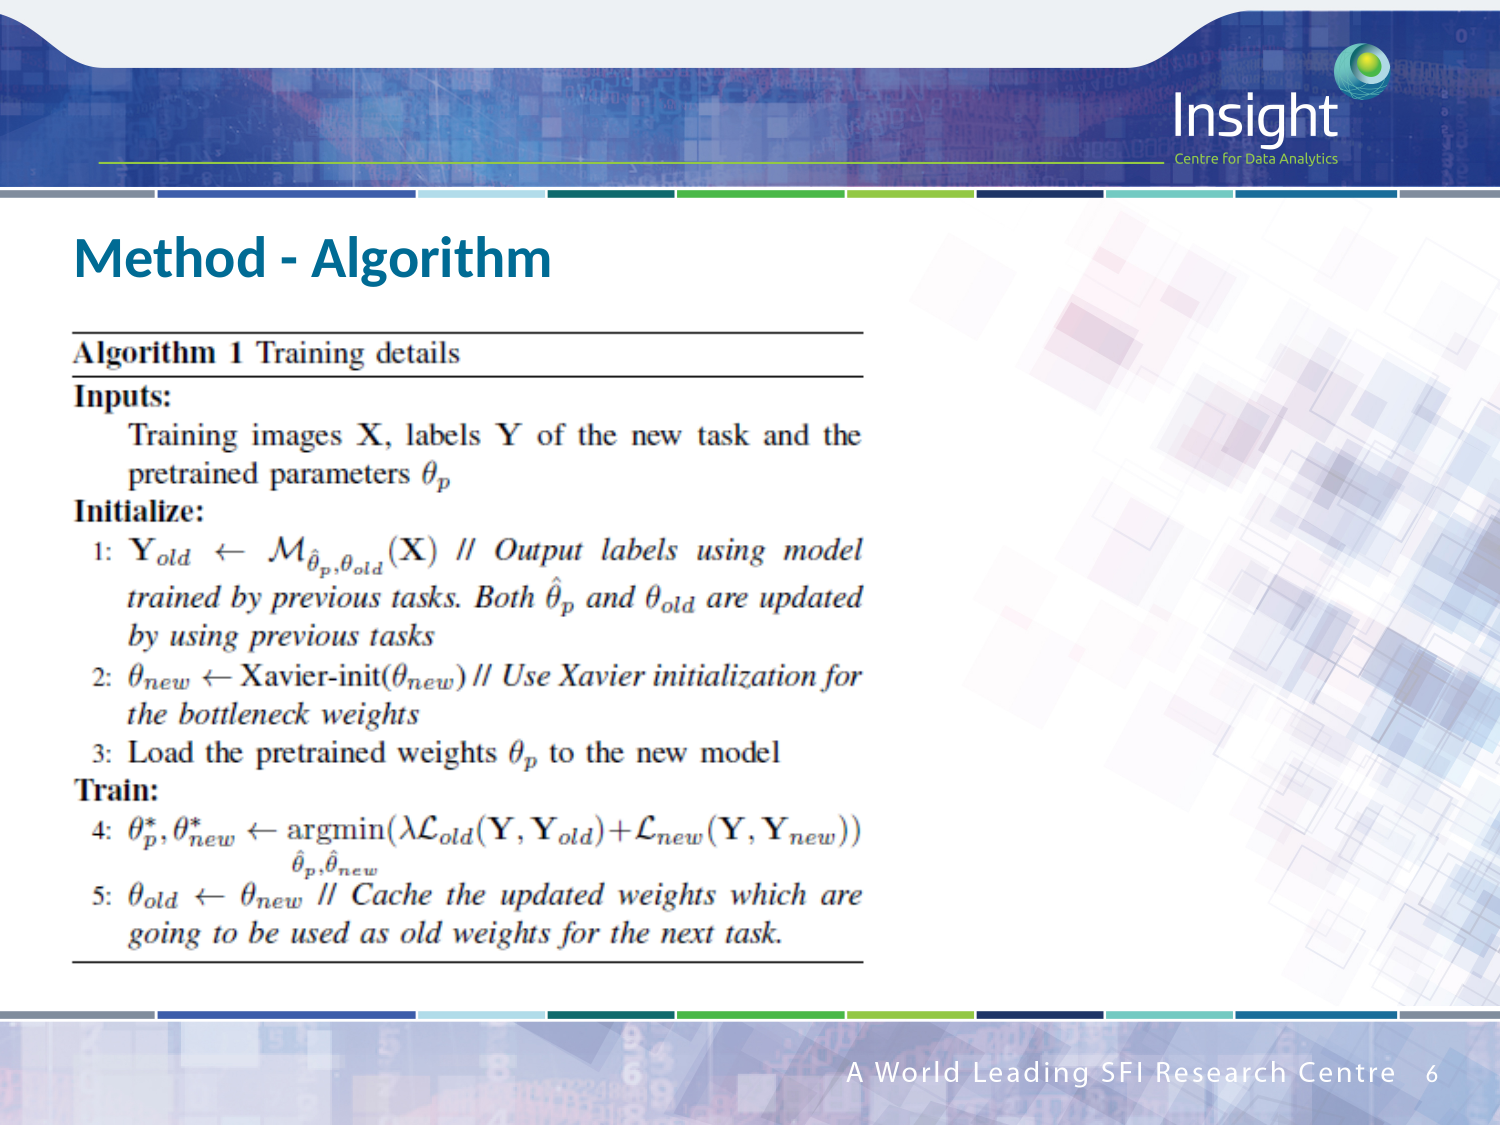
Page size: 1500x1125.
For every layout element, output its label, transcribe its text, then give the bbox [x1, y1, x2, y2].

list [58, 316, 904, 1000]
slide_number 6 [1103, 1042, 1454, 1103]
title Method - Algorithm [58, 211, 1453, 317]
picture [0, 0, 1500, 1125]
